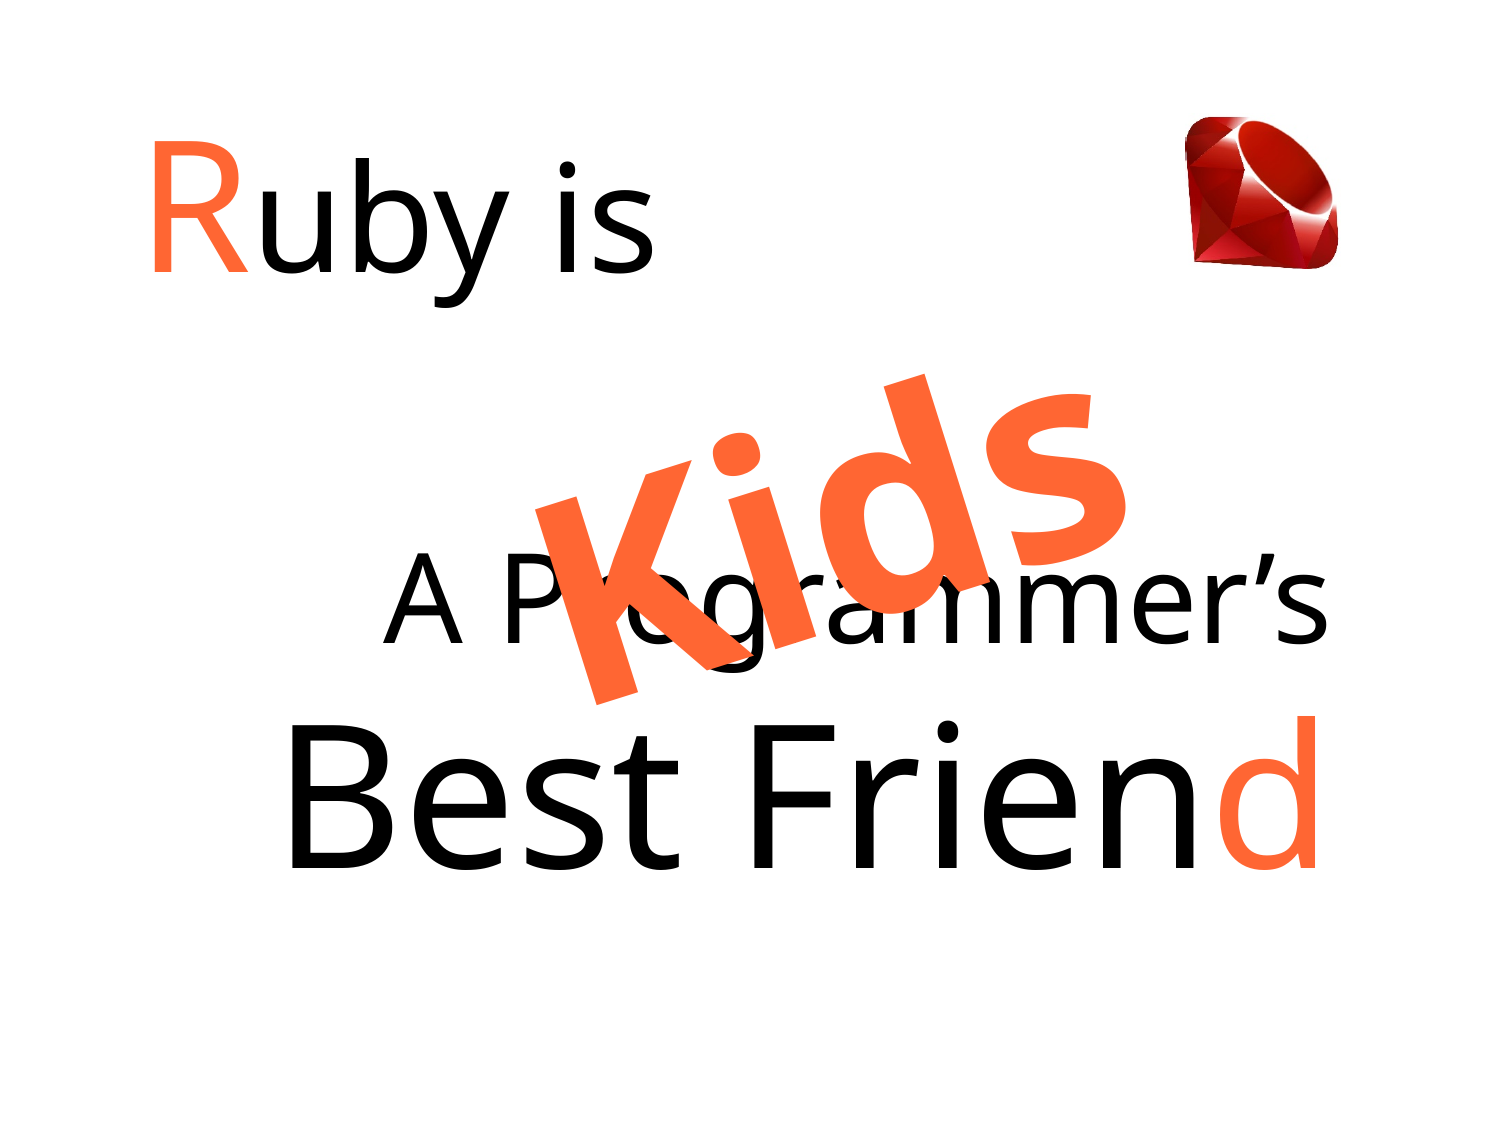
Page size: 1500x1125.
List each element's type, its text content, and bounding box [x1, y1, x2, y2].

picture [1185, 113, 1341, 269]
text_box Kids [469, 237, 1208, 781]
text_box Ruby is [122, 82, 1341, 317]
text_box A Programmer’s Best Friend [129, 510, 1348, 916]
